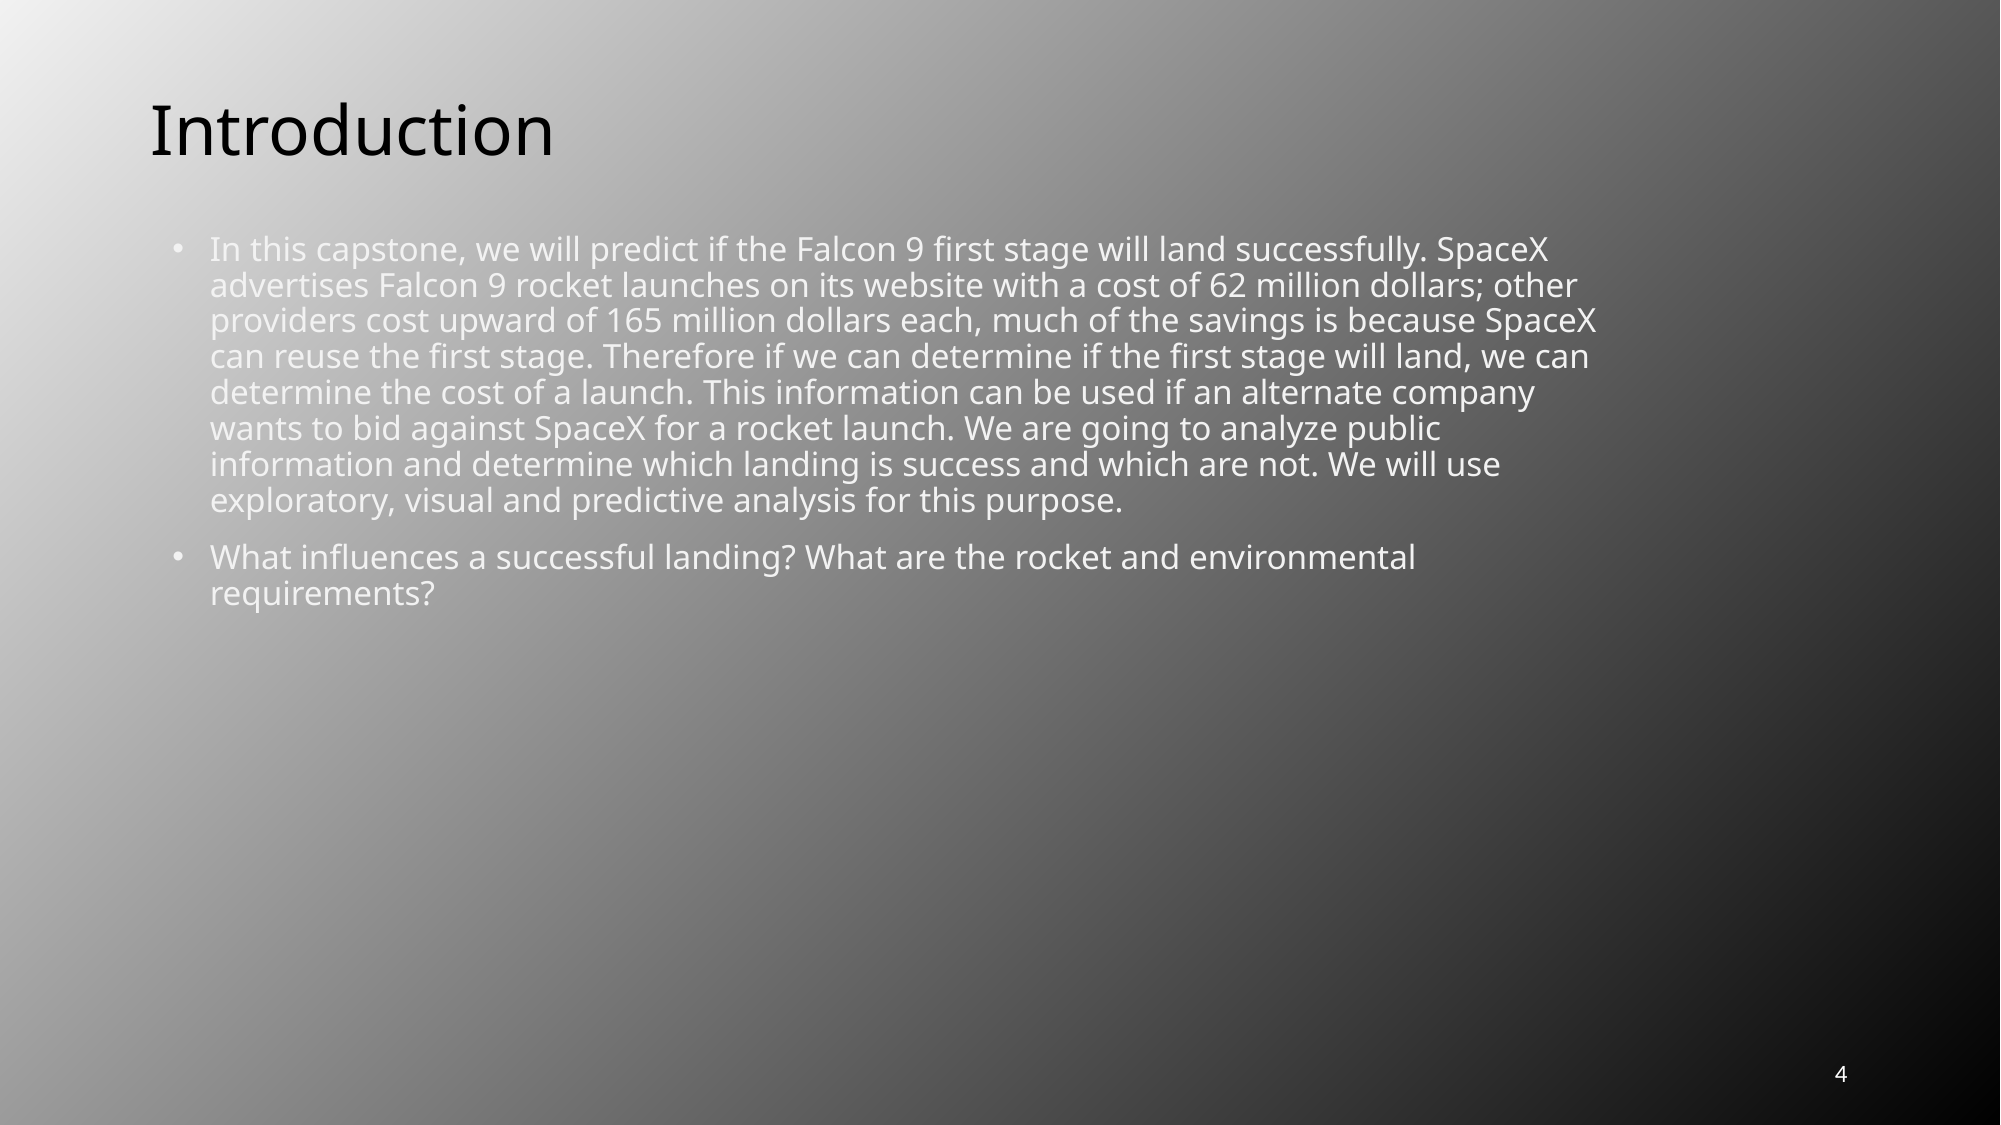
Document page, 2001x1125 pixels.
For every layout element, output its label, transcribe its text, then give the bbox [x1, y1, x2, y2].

slide_number 4 [1412, 1042, 1863, 1103]
text_box Introduction [135, 88, 1864, 179]
text_box In this capstone, we will predict if the Falcon 9 first stage will land successfully. SpaceX advertises Falcon 9 rocket launches on its website with a cost of 62 million dollars; other providers cost upward of 165 million dollars each, much of the savings is because SpaceX can reuse the first stage. Therefore if we can determine if the first stage will land, we can determine the cost of a launch. This information can be used if an alternate company wants to bid against SpaceX for a rocket launch. We are going to analyze public information and determine which landing is success and which are not. We will use exploratory, visual and predictive analysis for this purpose. What influences a successful landing? What are the rocket and environmental requirements? [157, 224, 1644, 991]
